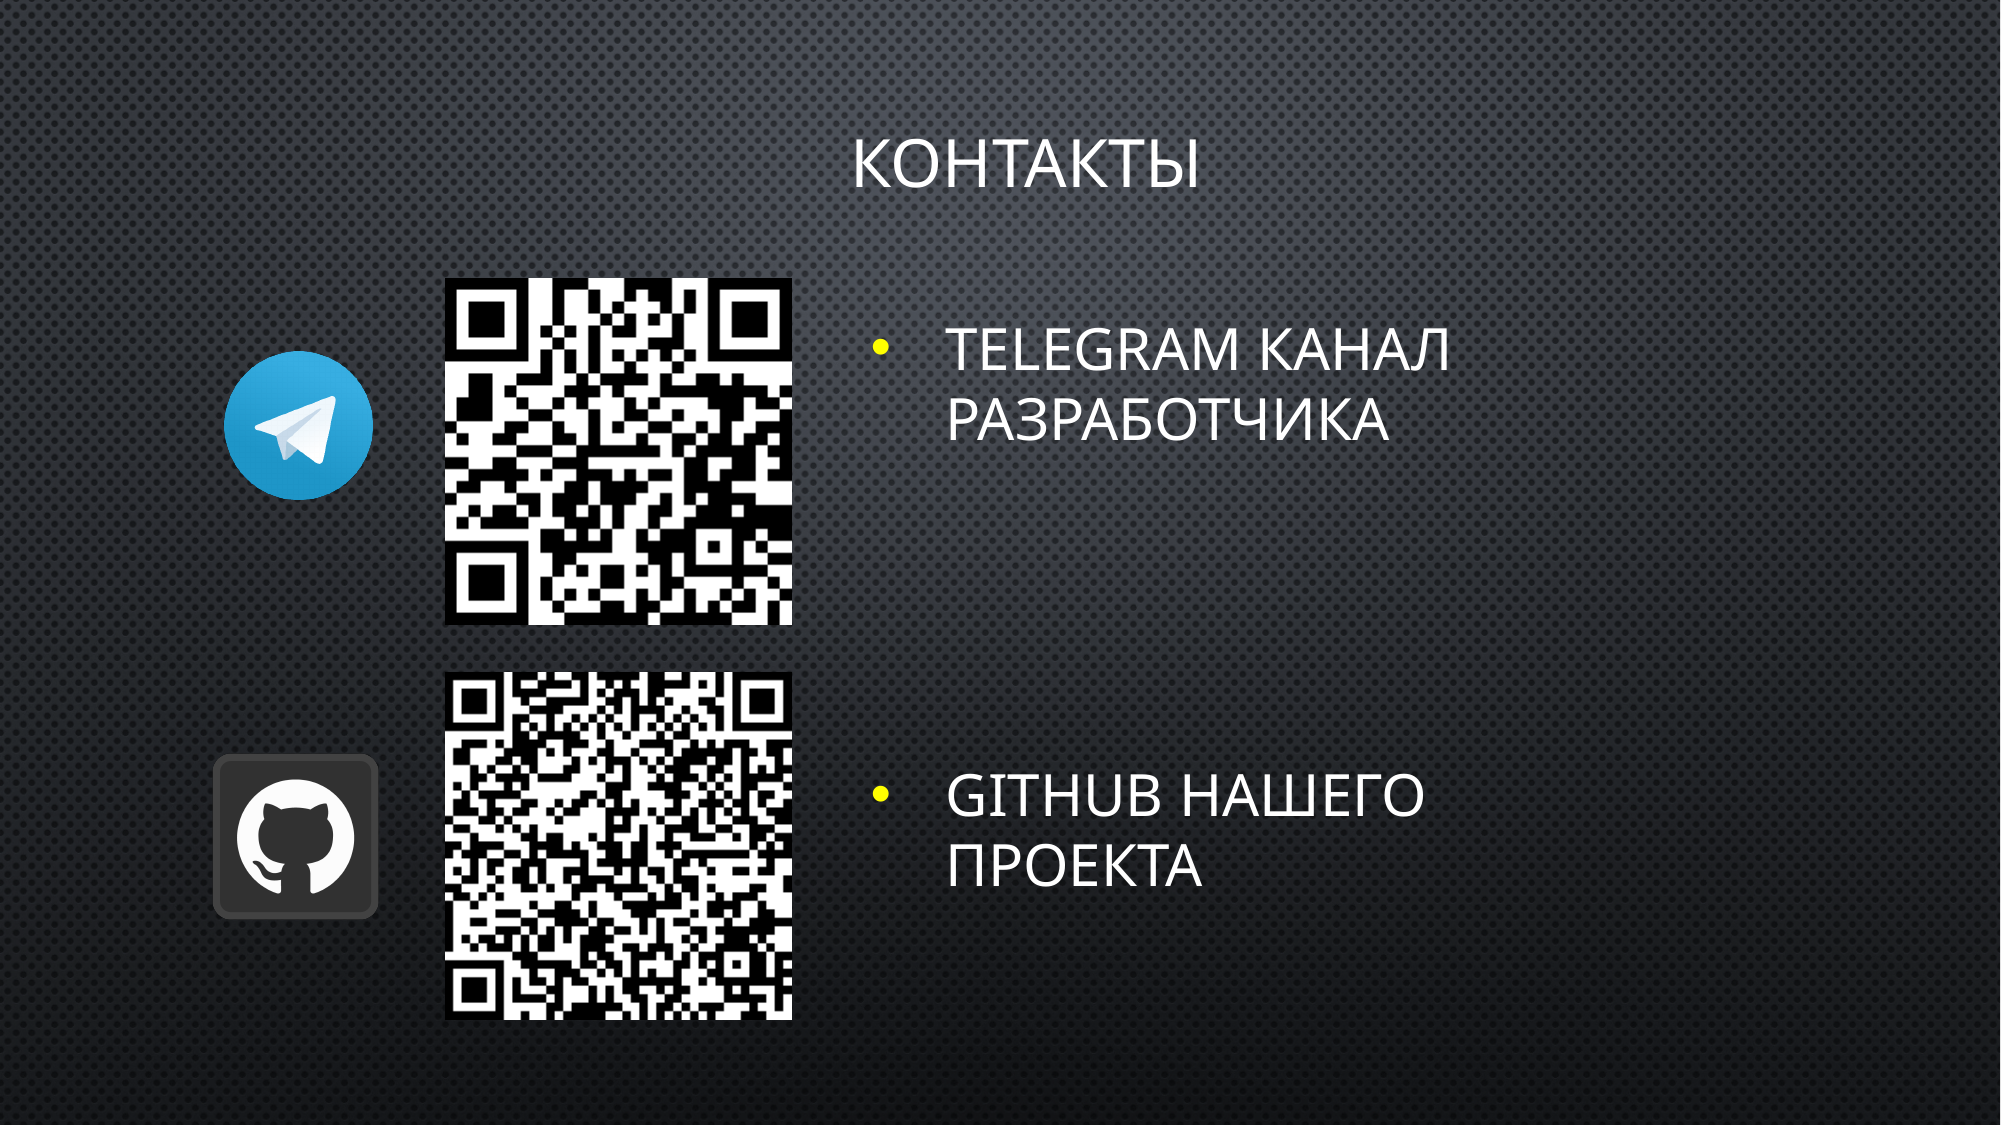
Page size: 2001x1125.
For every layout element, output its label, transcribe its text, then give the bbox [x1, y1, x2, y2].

title Контакты [835, 0, 1711, 209]
picture [444, 278, 792, 626]
picture [444, 672, 792, 1020]
picture [223, 350, 373, 500]
picture [201, 742, 390, 931]
list Telegram канал разработчика GitHub нашего проекта [855, 248, 1664, 1056]
